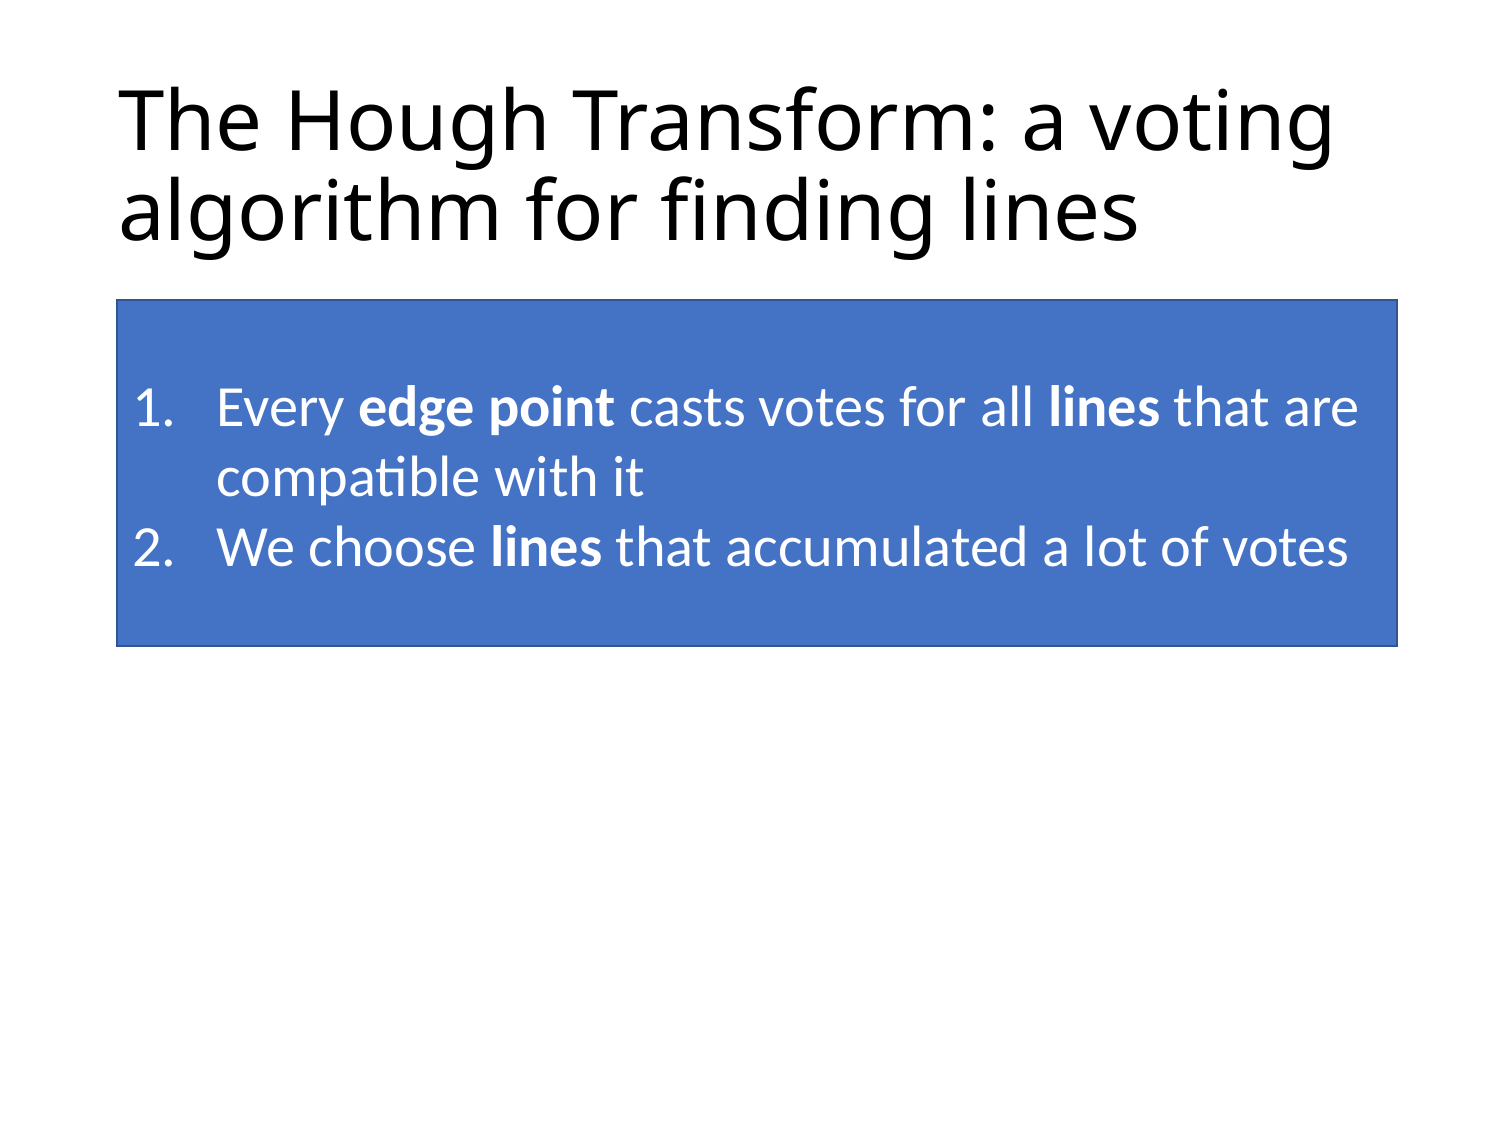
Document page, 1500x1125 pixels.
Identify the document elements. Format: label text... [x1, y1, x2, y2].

title The Hough Transform: a voting algorithm for finding lines [103, 59, 1397, 278]
text_box Every edge point casts votes for all lines that are compatible with it We choose lines that accumulated a lot of votes [116, 299, 1398, 647]
